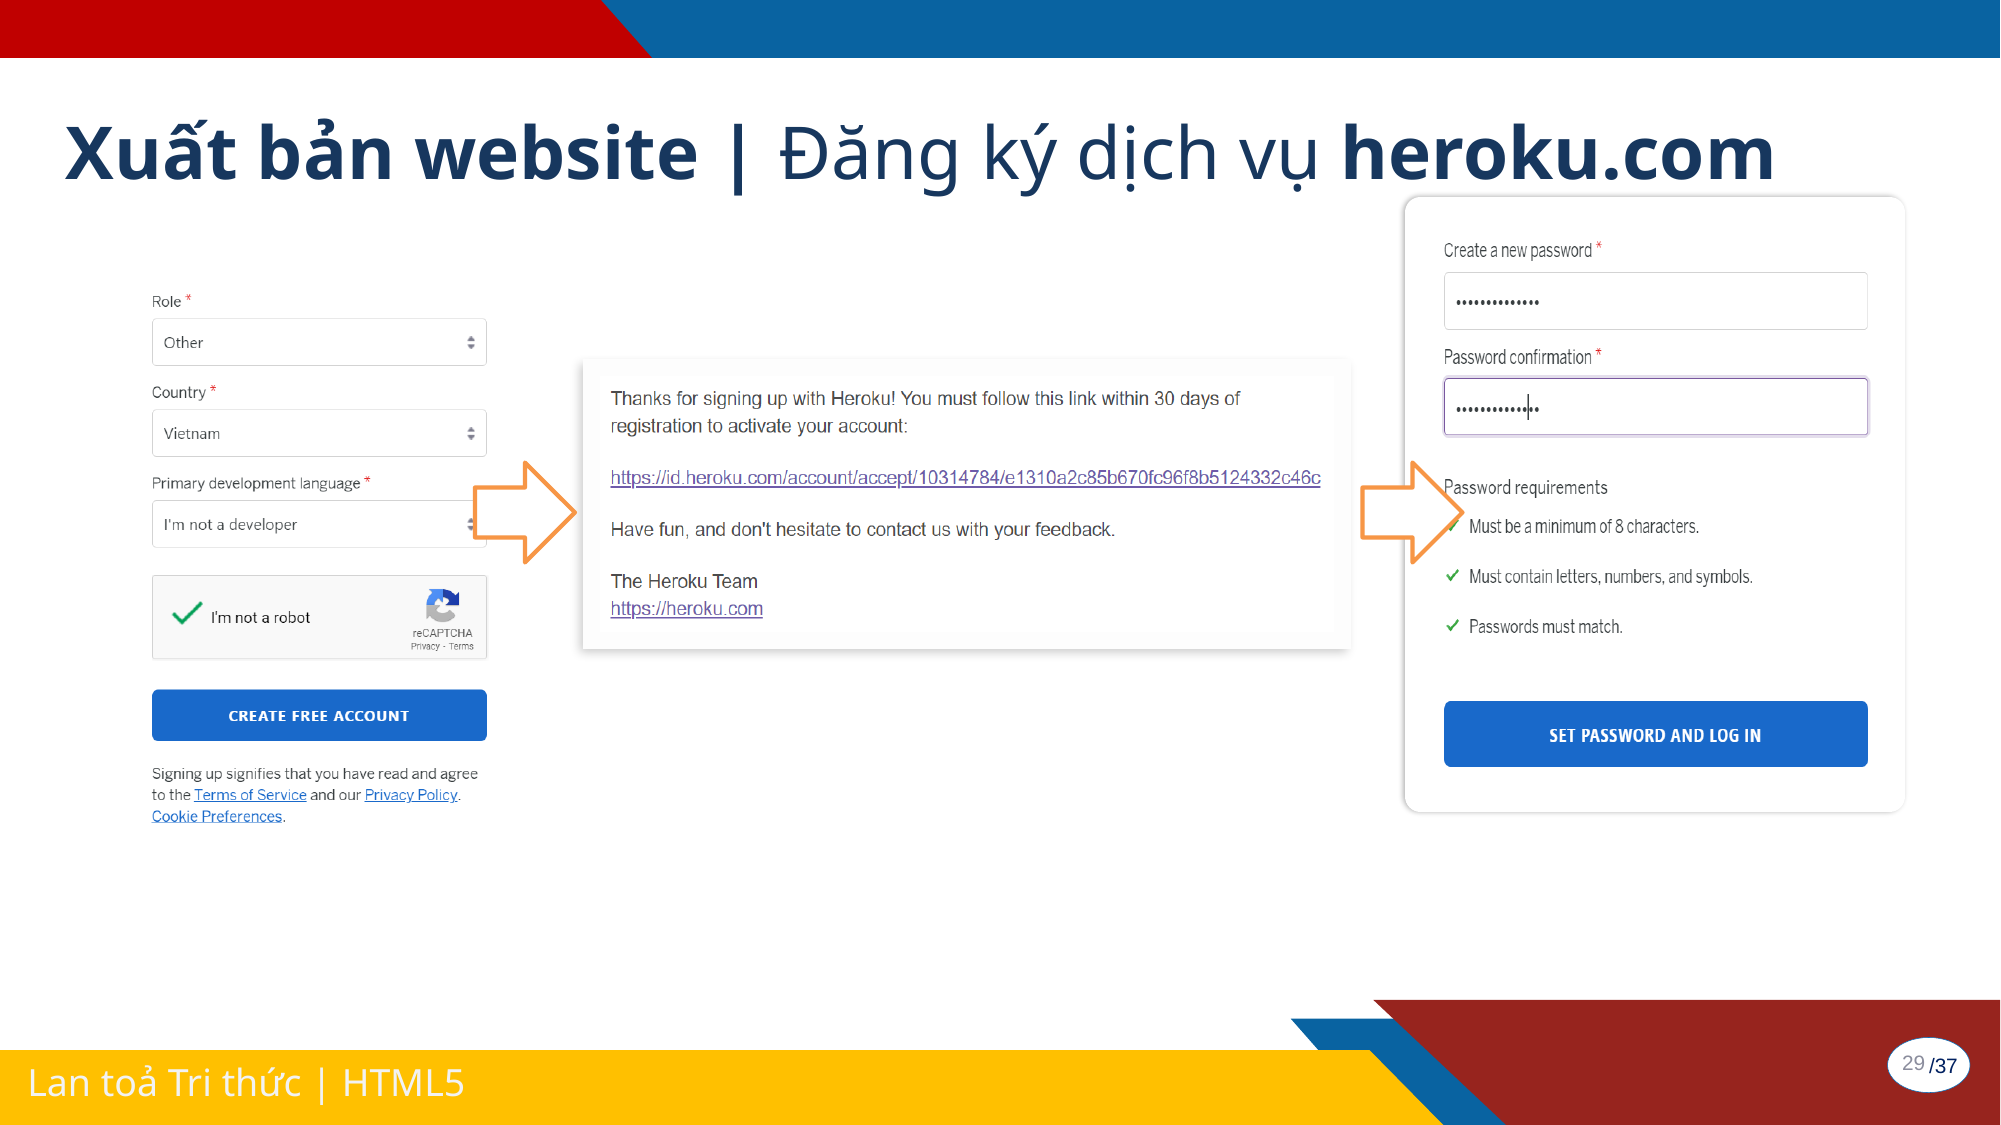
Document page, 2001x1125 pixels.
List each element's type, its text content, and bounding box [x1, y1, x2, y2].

slide_number 29 [1792, 1050, 1925, 1076]
picture [1435, 227, 1875, 781]
text_box [502, 460, 578, 565]
picture [599, 375, 1335, 633]
text_box [1360, 460, 1430, 565]
picture [125, 285, 497, 840]
title Xuất bản website | Đăng ký dịch vụ heroku.com [65, 107, 1935, 196]
